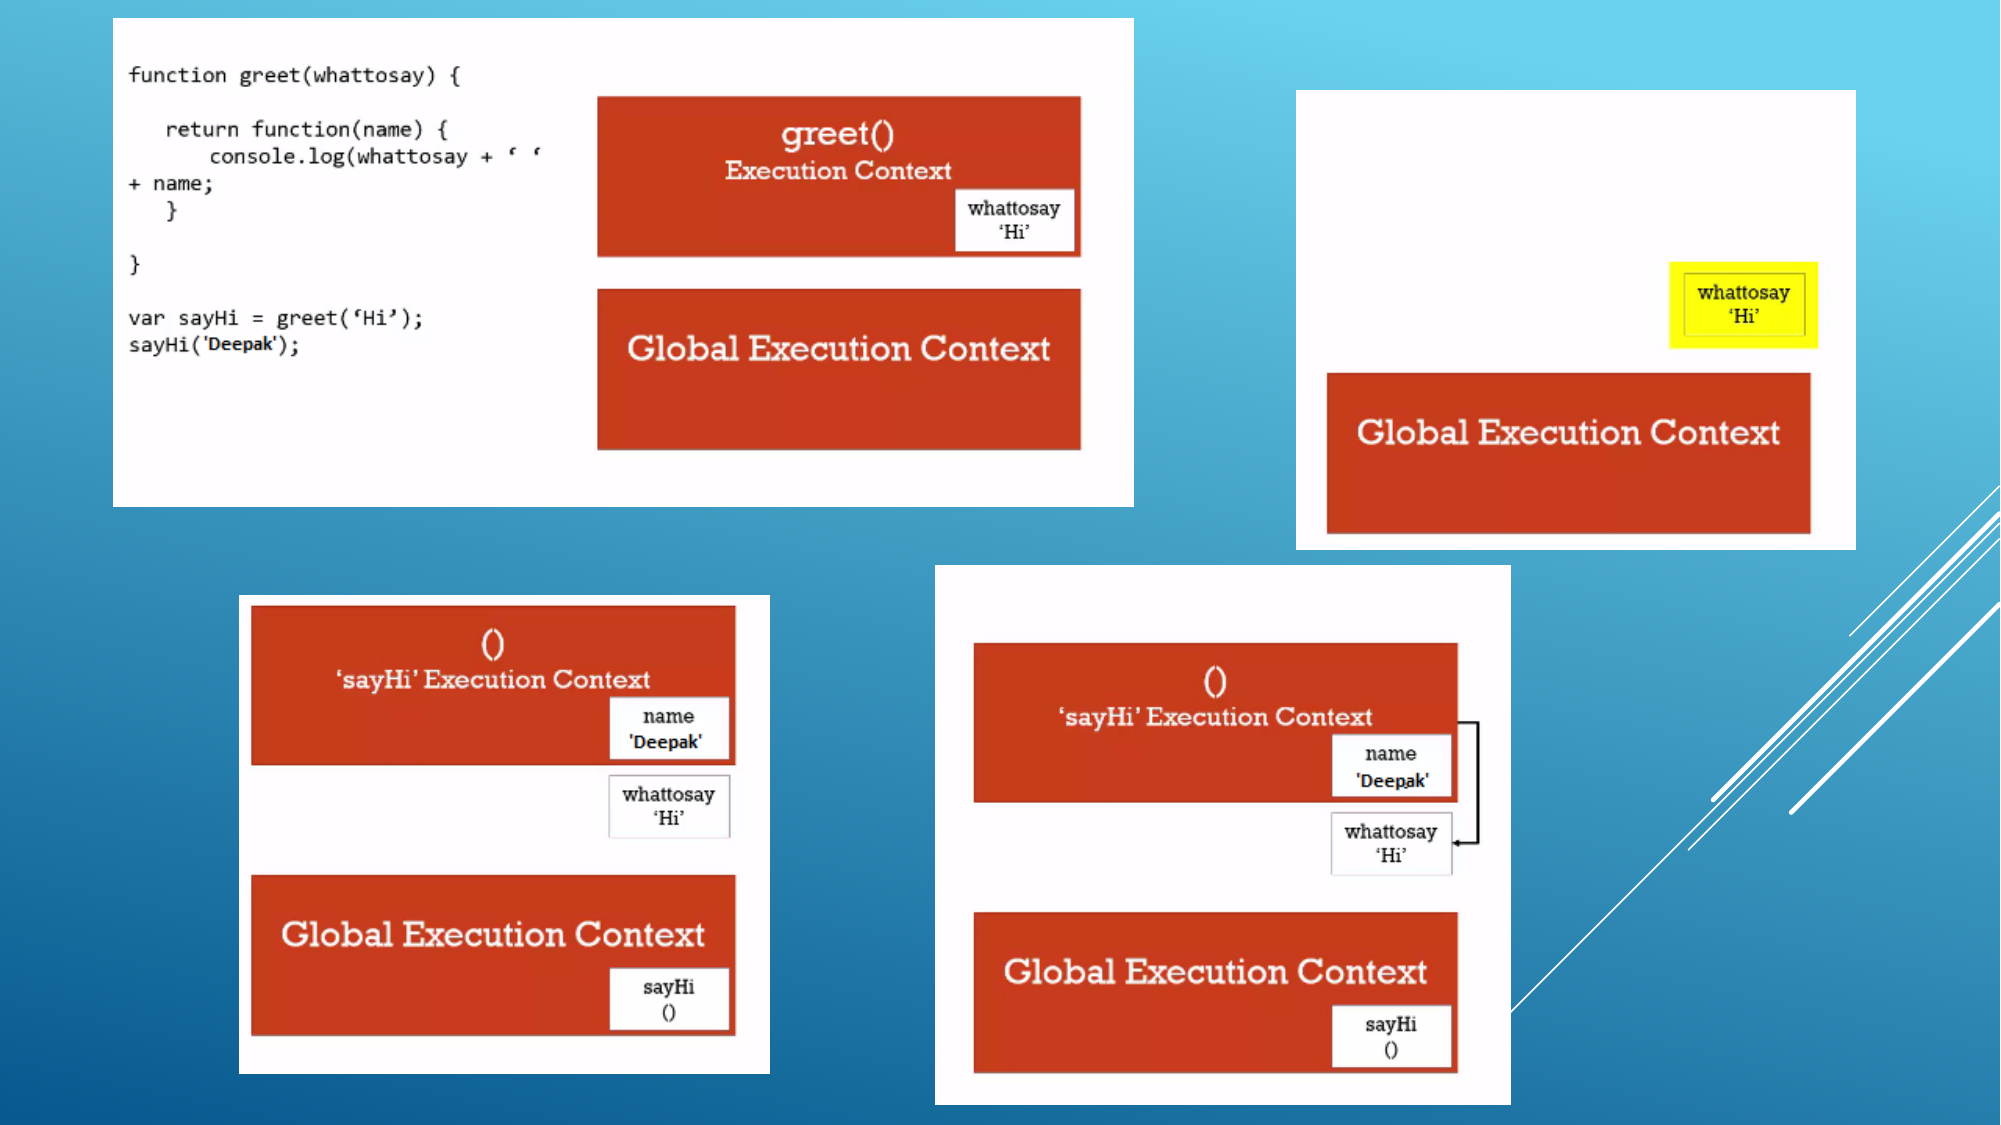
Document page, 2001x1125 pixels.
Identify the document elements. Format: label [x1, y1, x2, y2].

picture [239, 595, 770, 1075]
picture [1296, 89, 1857, 550]
picture [112, 18, 1134, 507]
picture [935, 565, 1511, 1105]
